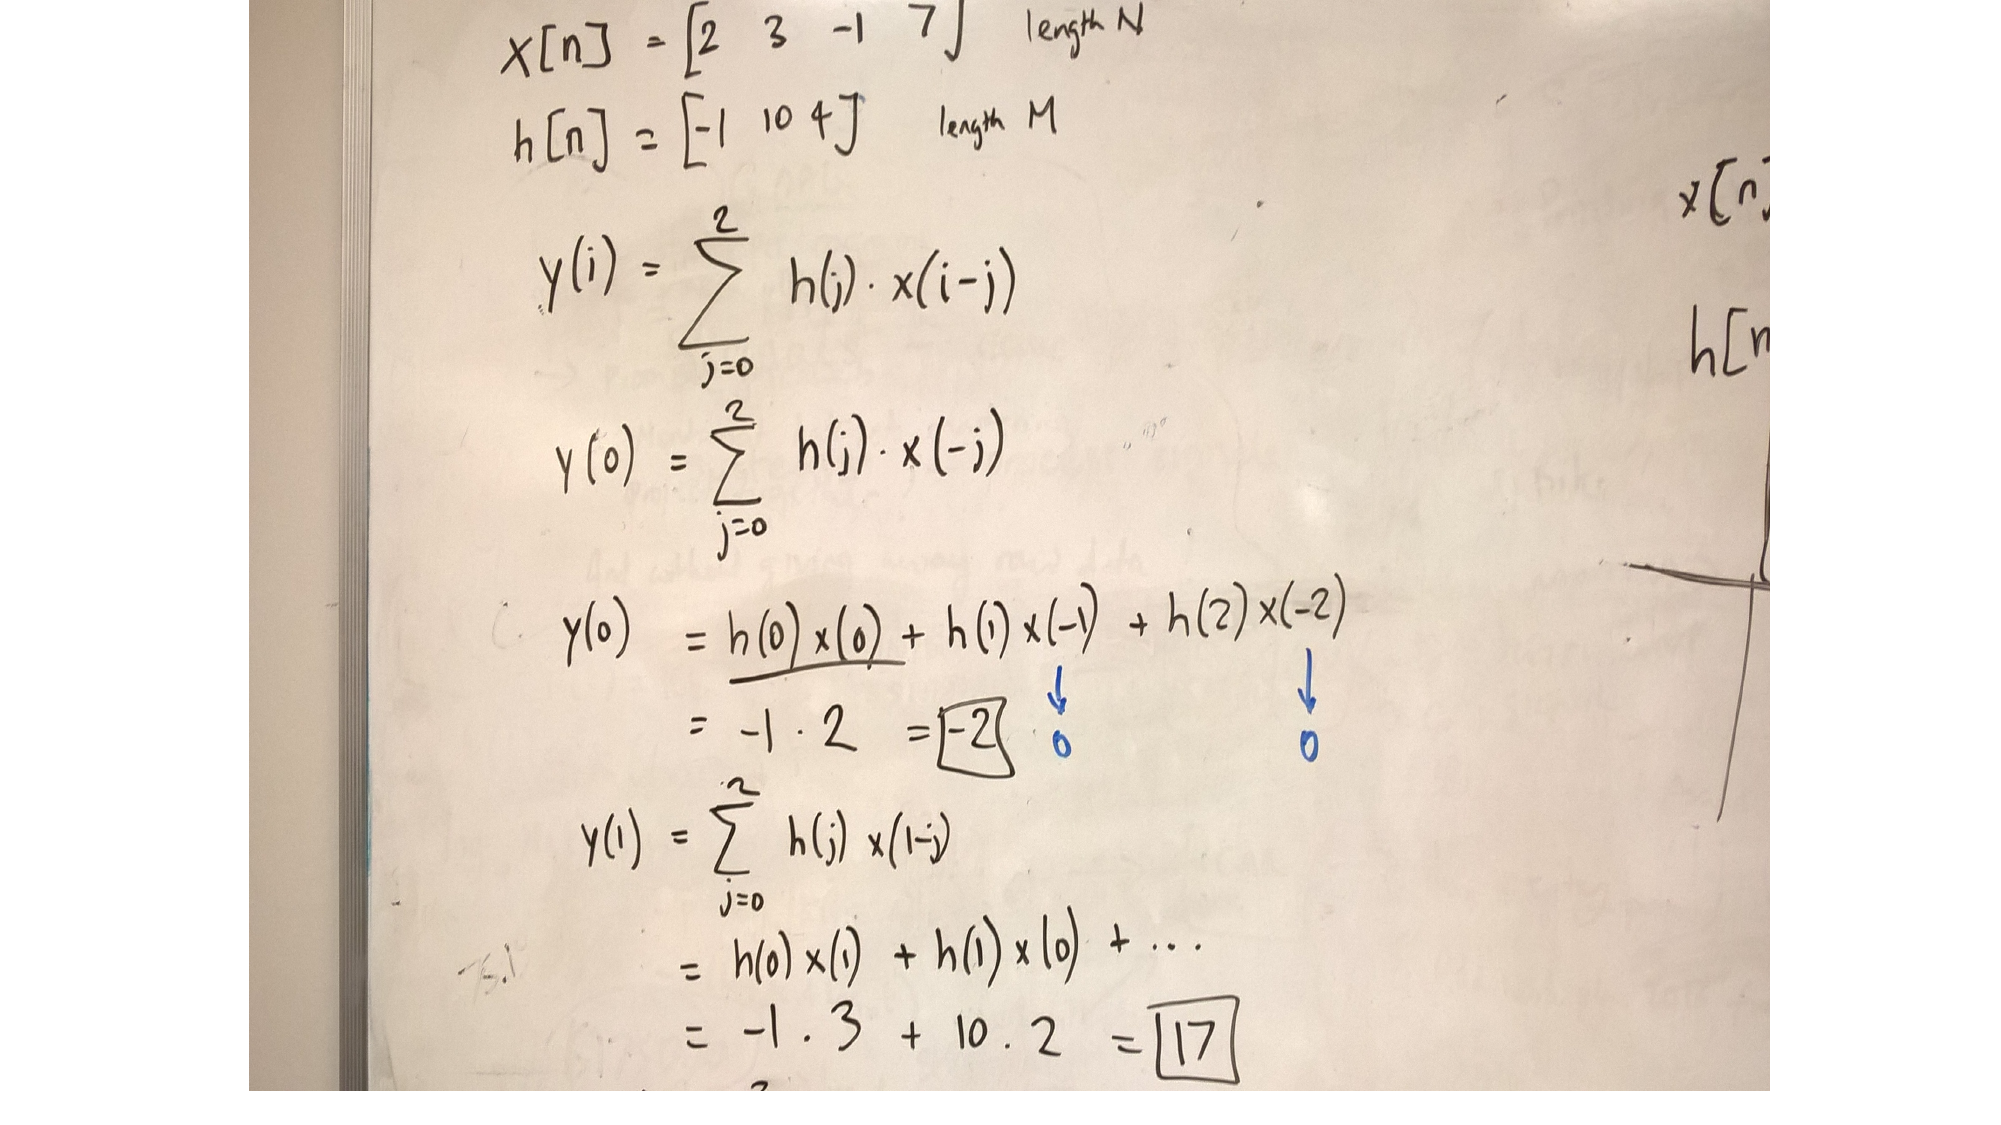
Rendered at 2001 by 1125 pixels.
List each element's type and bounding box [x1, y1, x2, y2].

picture [249, 0, 1771, 1092]
